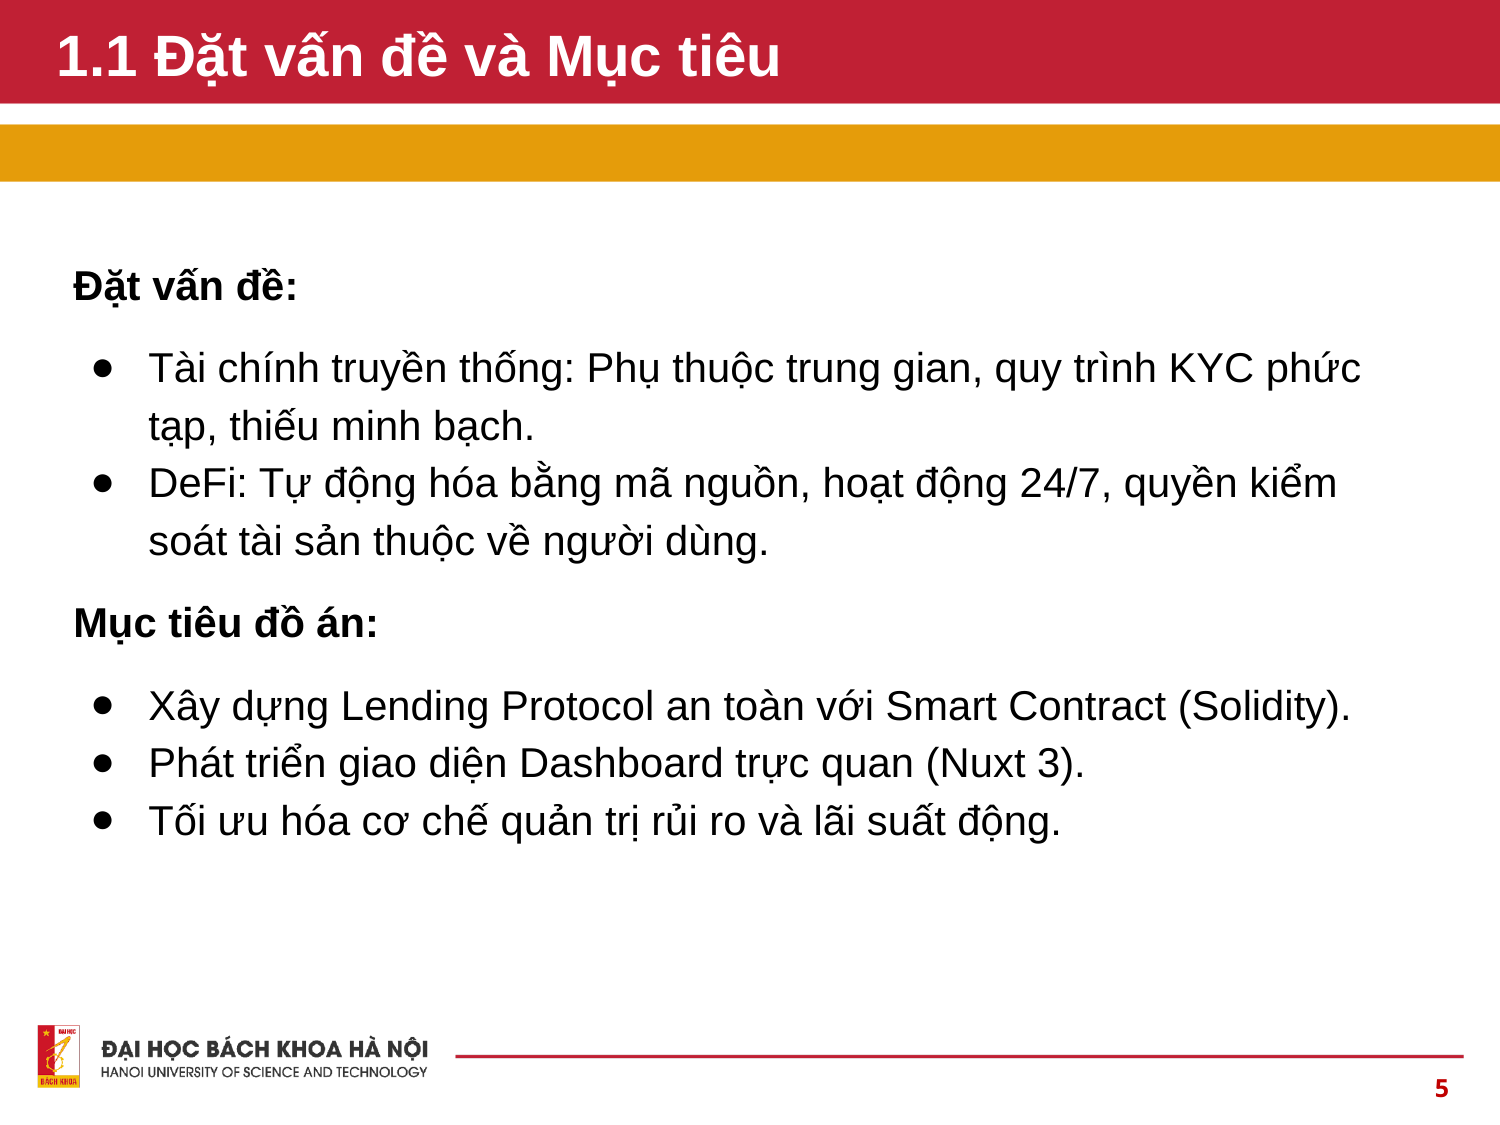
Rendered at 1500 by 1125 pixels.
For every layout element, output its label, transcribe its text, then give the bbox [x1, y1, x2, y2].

picture [0, 0, 1500, 1125]
title 1.1 Đặt vấn đề và Mục tiêu [41, 18, 1459, 90]
slide_number ‹#› [1126, 1065, 1464, 1125]
text_box Đặt vấn đề: Tài chính truyền thống: Phụ thuộc trung gian, quy trình KYC phức tạp, thiếu minh bạch. DeFi: Tự động hóa bằng mã nguồn, hoạt động 24/7, quyền kiểm soát tài sản thuộc về người dùng. Mục tiêu đồ án: Xây dựng Lending Protocol an toàn với Smart Contract (Solidity). Phát triển giao diện Dashboard trực quan (Nuxt 3). Tối ưu hóa cơ chế quản trị rủi ro và lãi suất động. [58, 243, 1442, 982]
